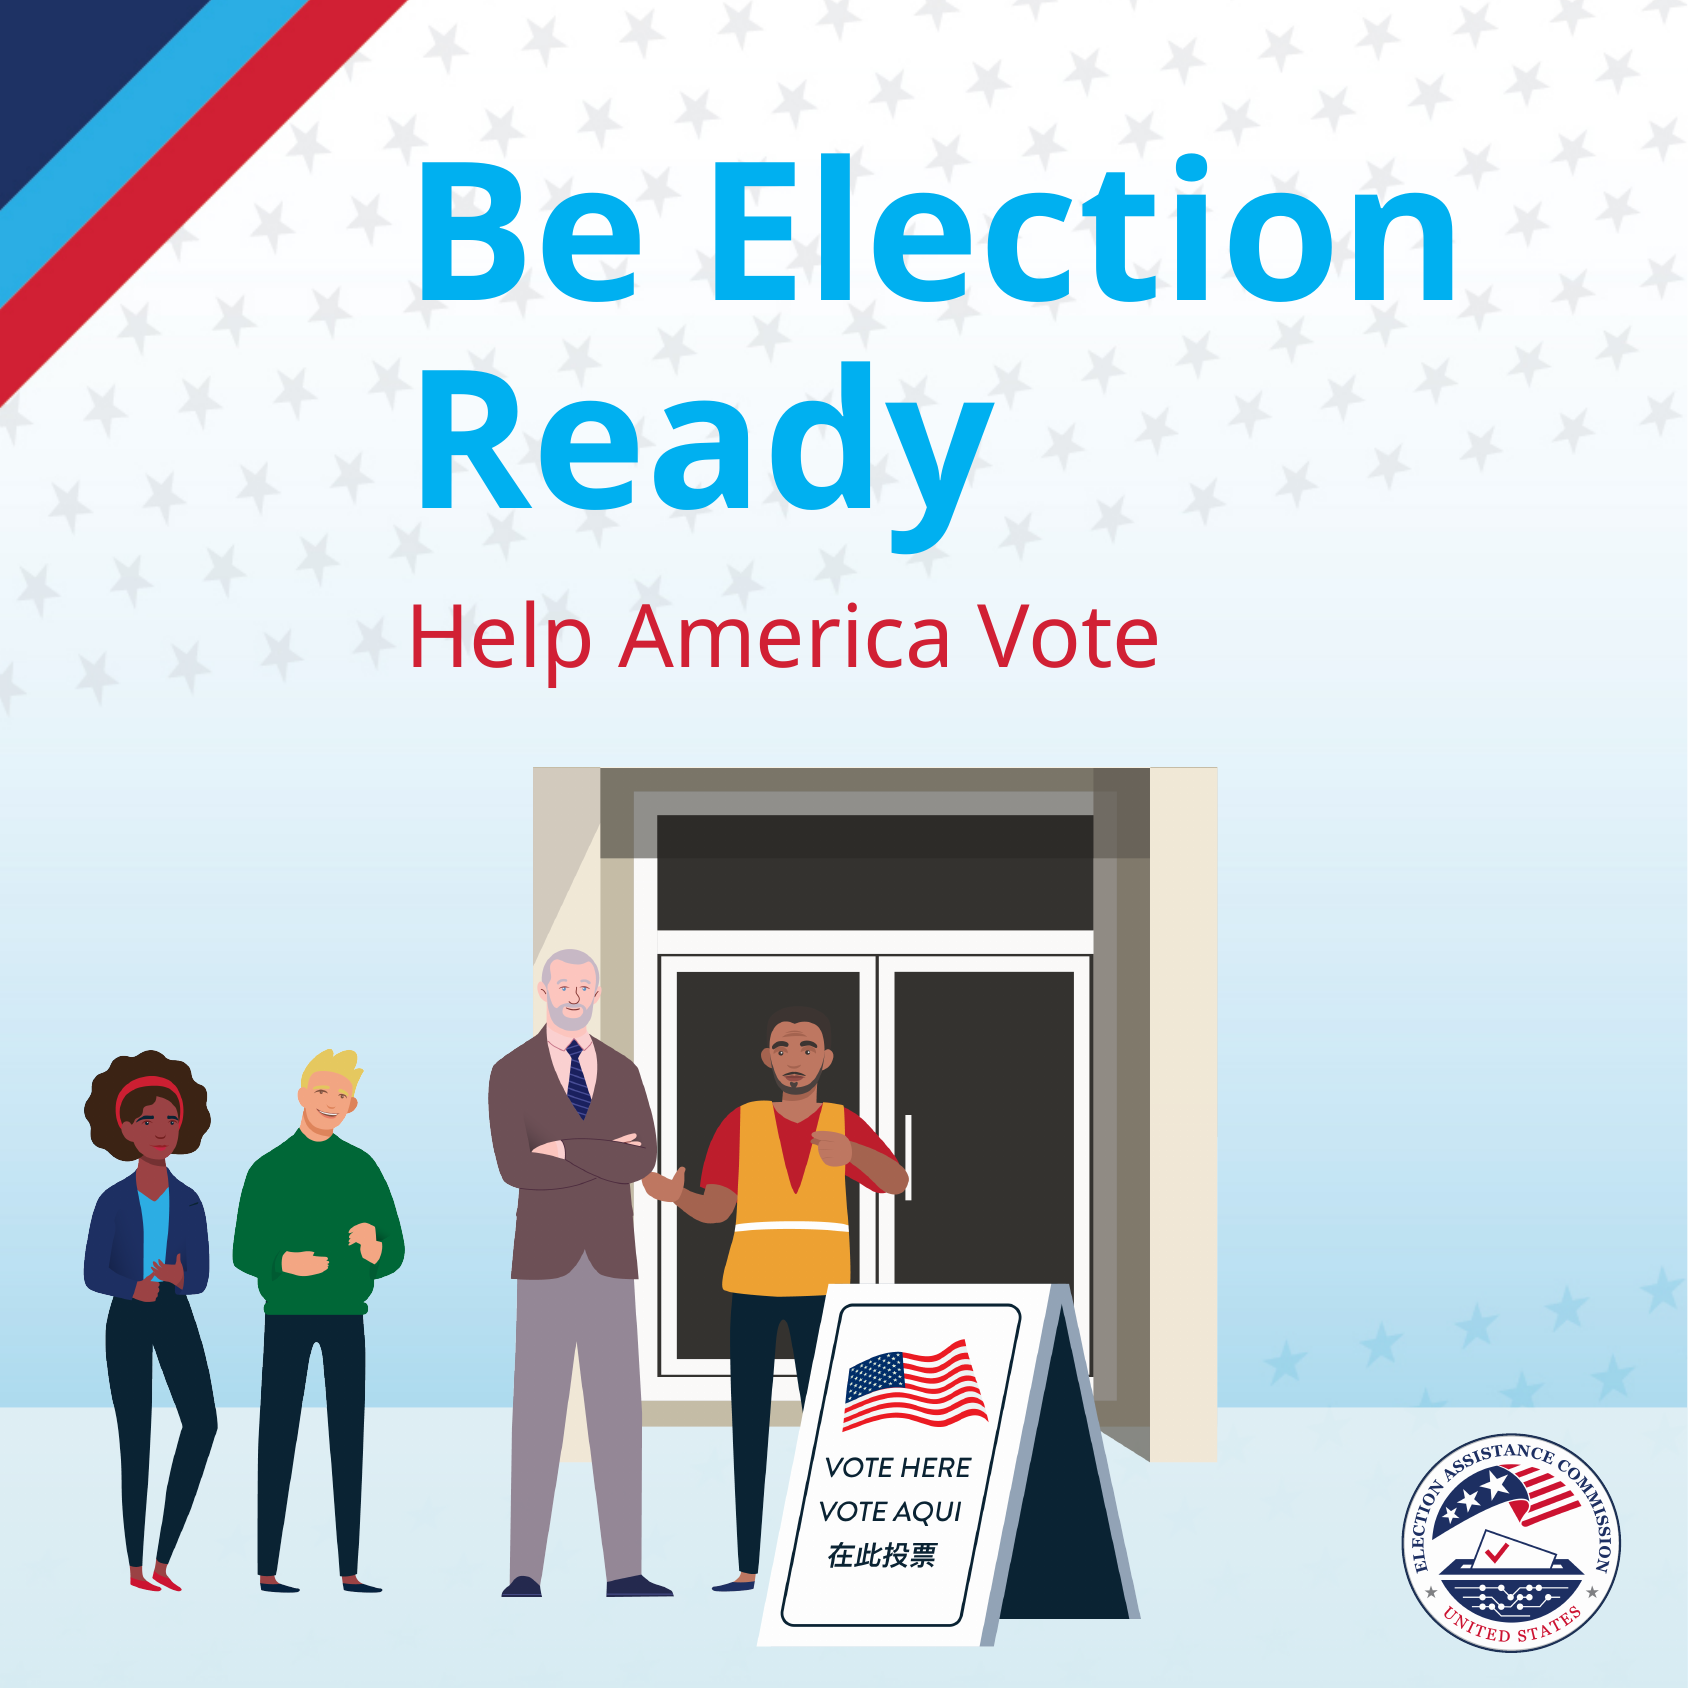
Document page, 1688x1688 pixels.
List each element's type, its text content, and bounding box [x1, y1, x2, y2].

picture [0, 0, 1688, 1688]
text_box Help America Vote [390, 584, 1688, 729]
title Be Election Ready [390, 103, 1688, 580]
